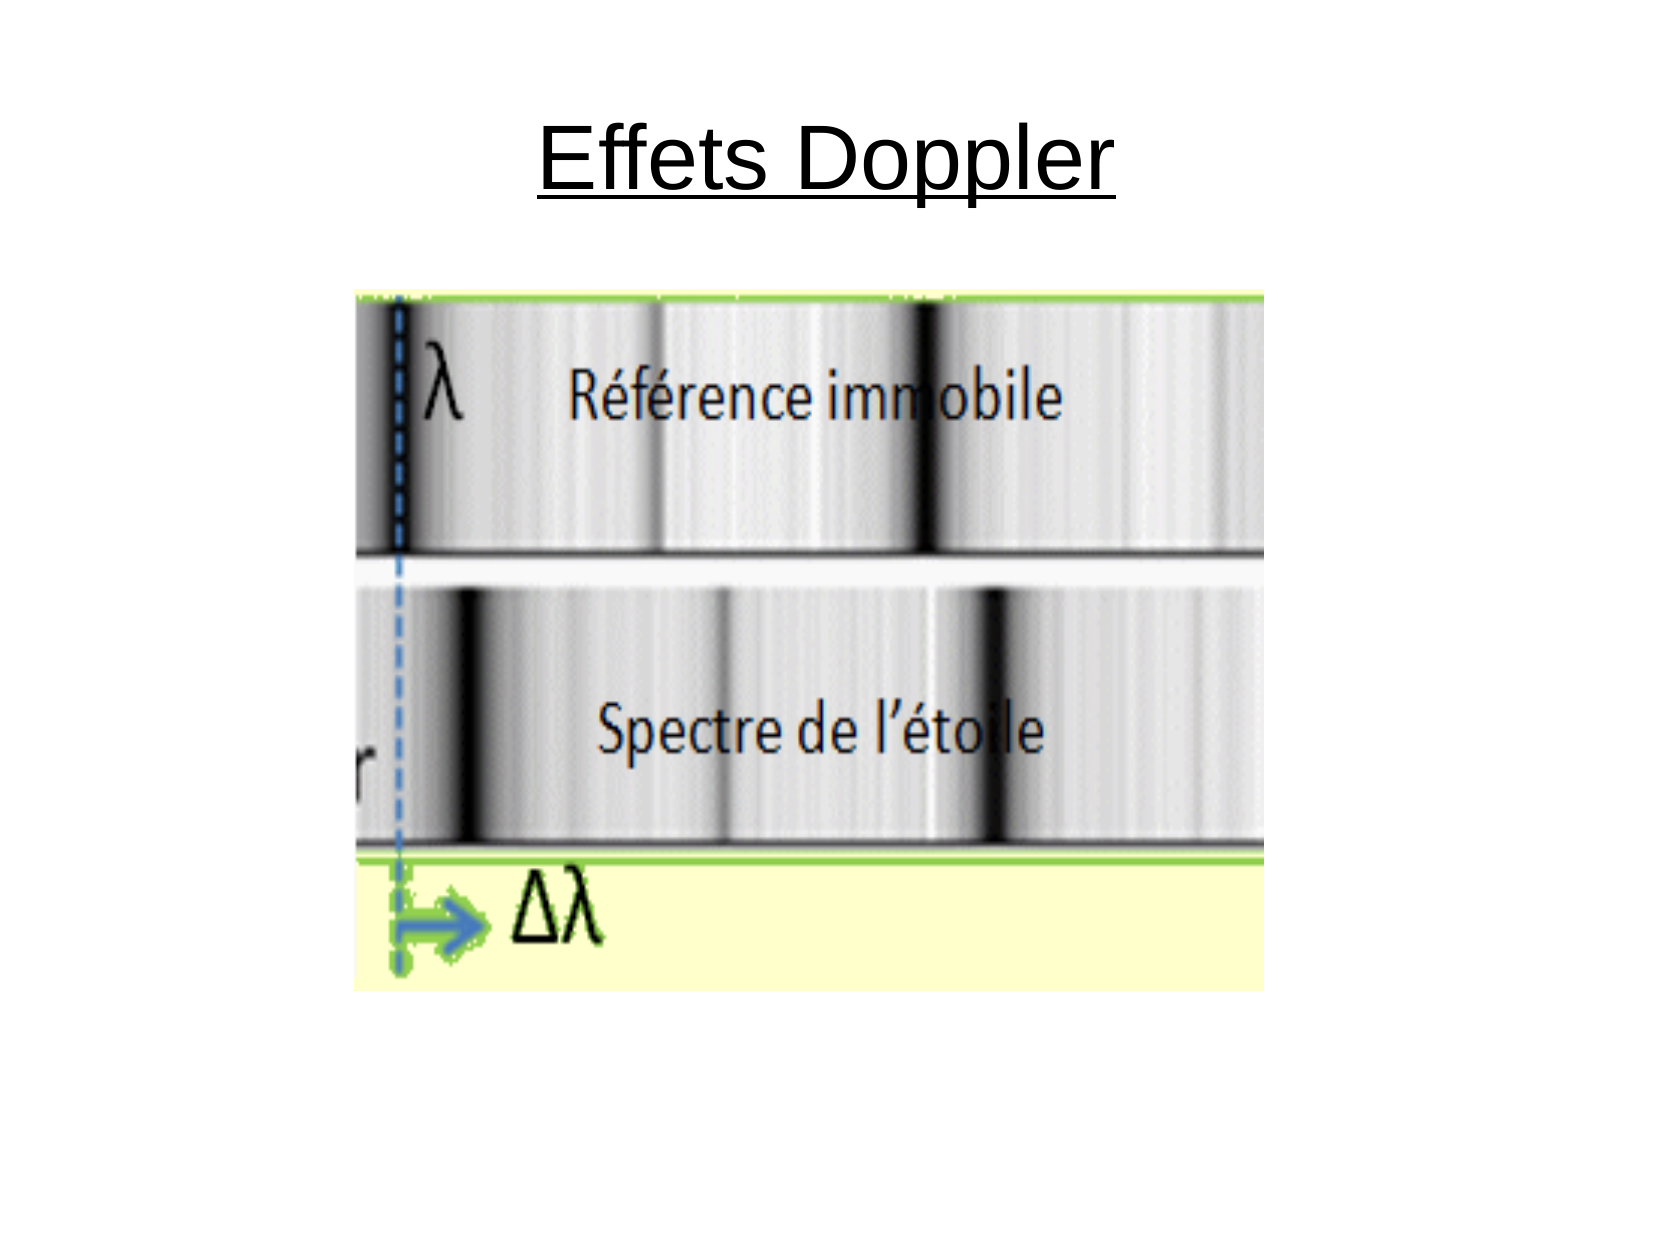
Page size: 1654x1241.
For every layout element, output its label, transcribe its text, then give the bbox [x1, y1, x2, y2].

title Effets Doppler [82, 49, 1571, 257]
picture [354, 288, 1265, 991]
